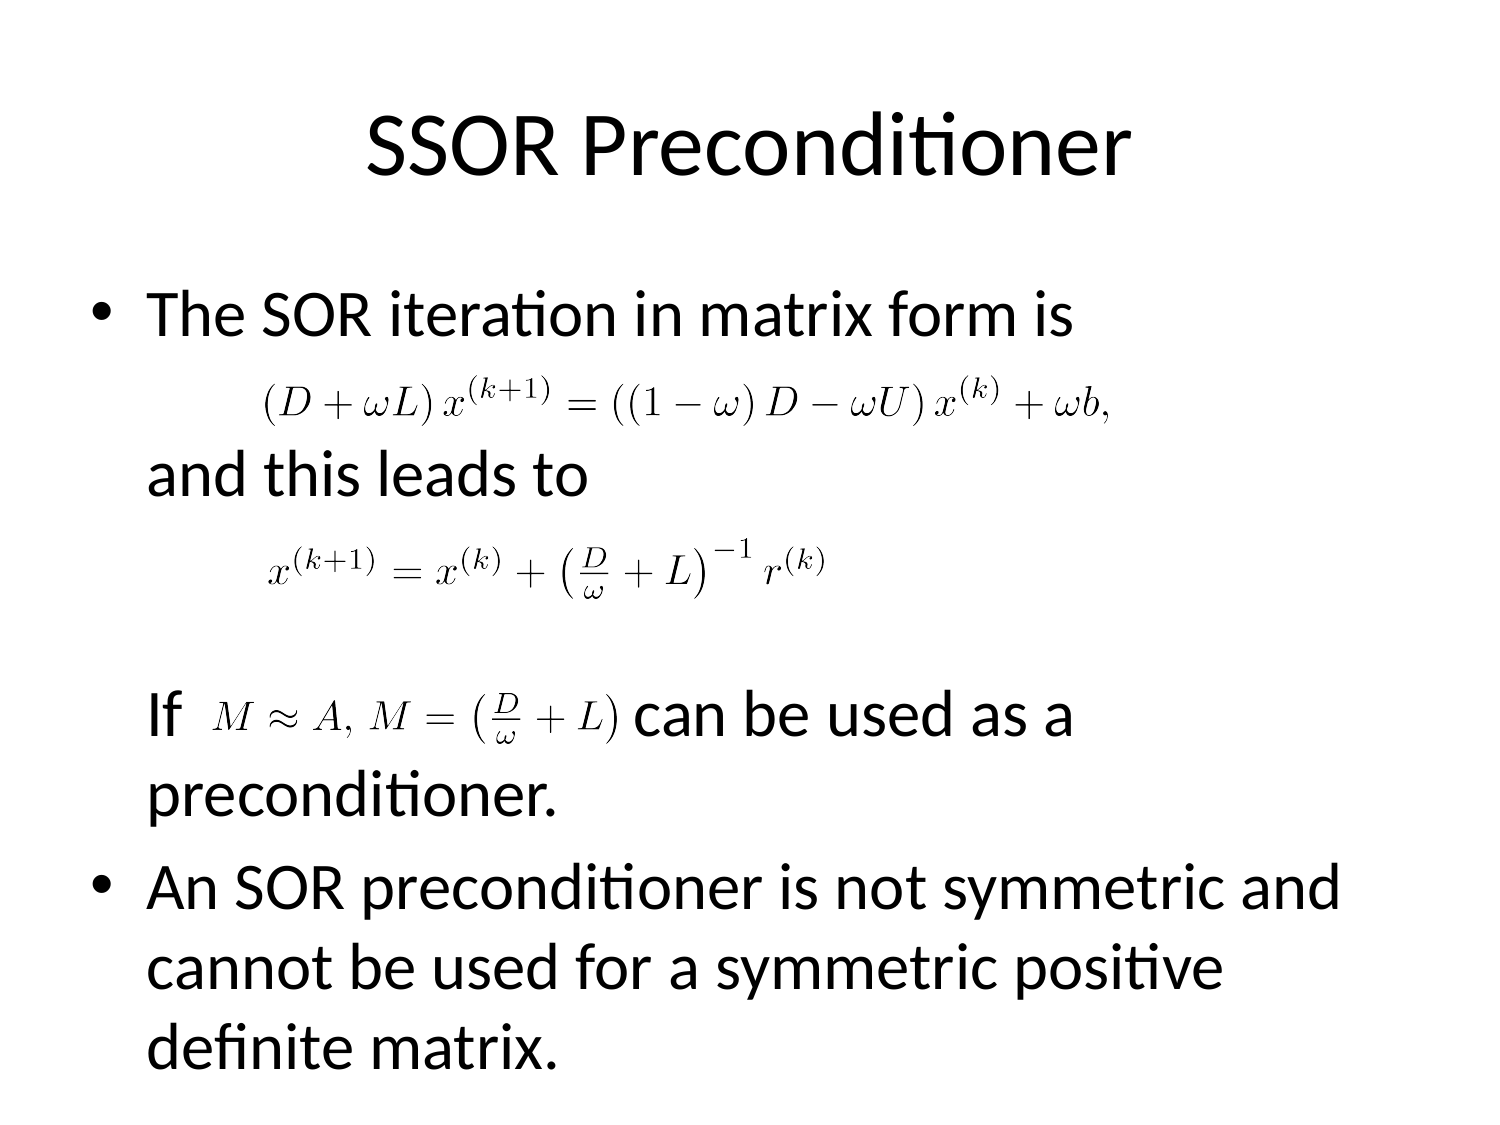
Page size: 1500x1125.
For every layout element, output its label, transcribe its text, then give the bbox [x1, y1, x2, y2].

picture [268, 538, 824, 599]
picture [265, 375, 1109, 426]
title SSOR Preconditioner [75, 45, 1425, 233]
picture [212, 700, 351, 739]
list The SOR iteration in matrix form is and this leads to If can be used as a preconditioner. An SOR preconditioner is not symmetric and cannot be used for a symmetric positive definite matrix. [75, 262, 1425, 1005]
picture [368, 692, 617, 745]
